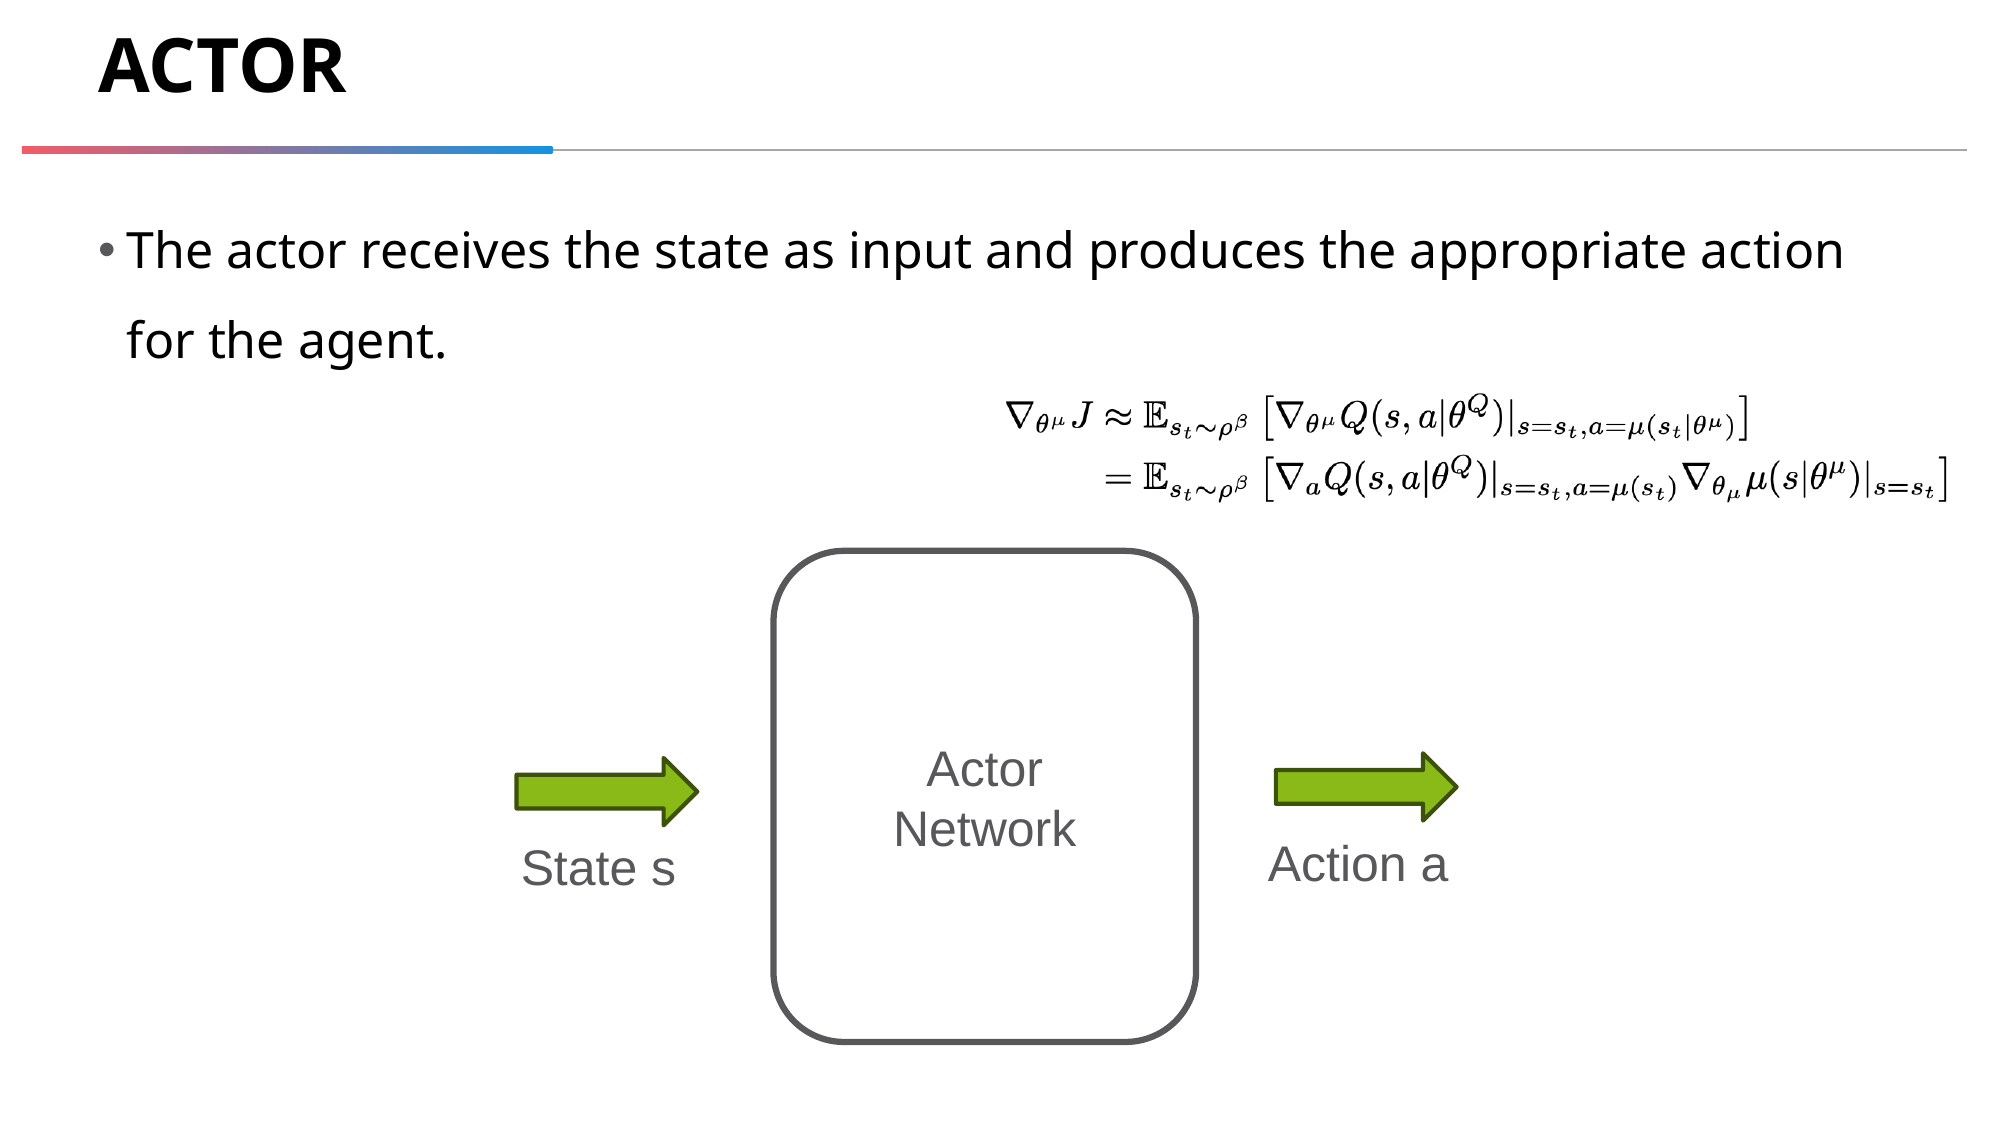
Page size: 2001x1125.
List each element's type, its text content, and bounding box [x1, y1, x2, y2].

list The actor receives the state as input and produces the appropriate action for the agent. [86, 188, 1913, 821]
title Actor [86, 0, 1726, 146]
text_box Actor Network [771, 548, 1199, 1045]
text_box [1273, 751, 1459, 823]
text_box Action a [1250, 823, 1466, 899]
text_box State s [503, 827, 694, 903]
text_box [514, 756, 700, 828]
picture [976, 371, 2000, 526]
